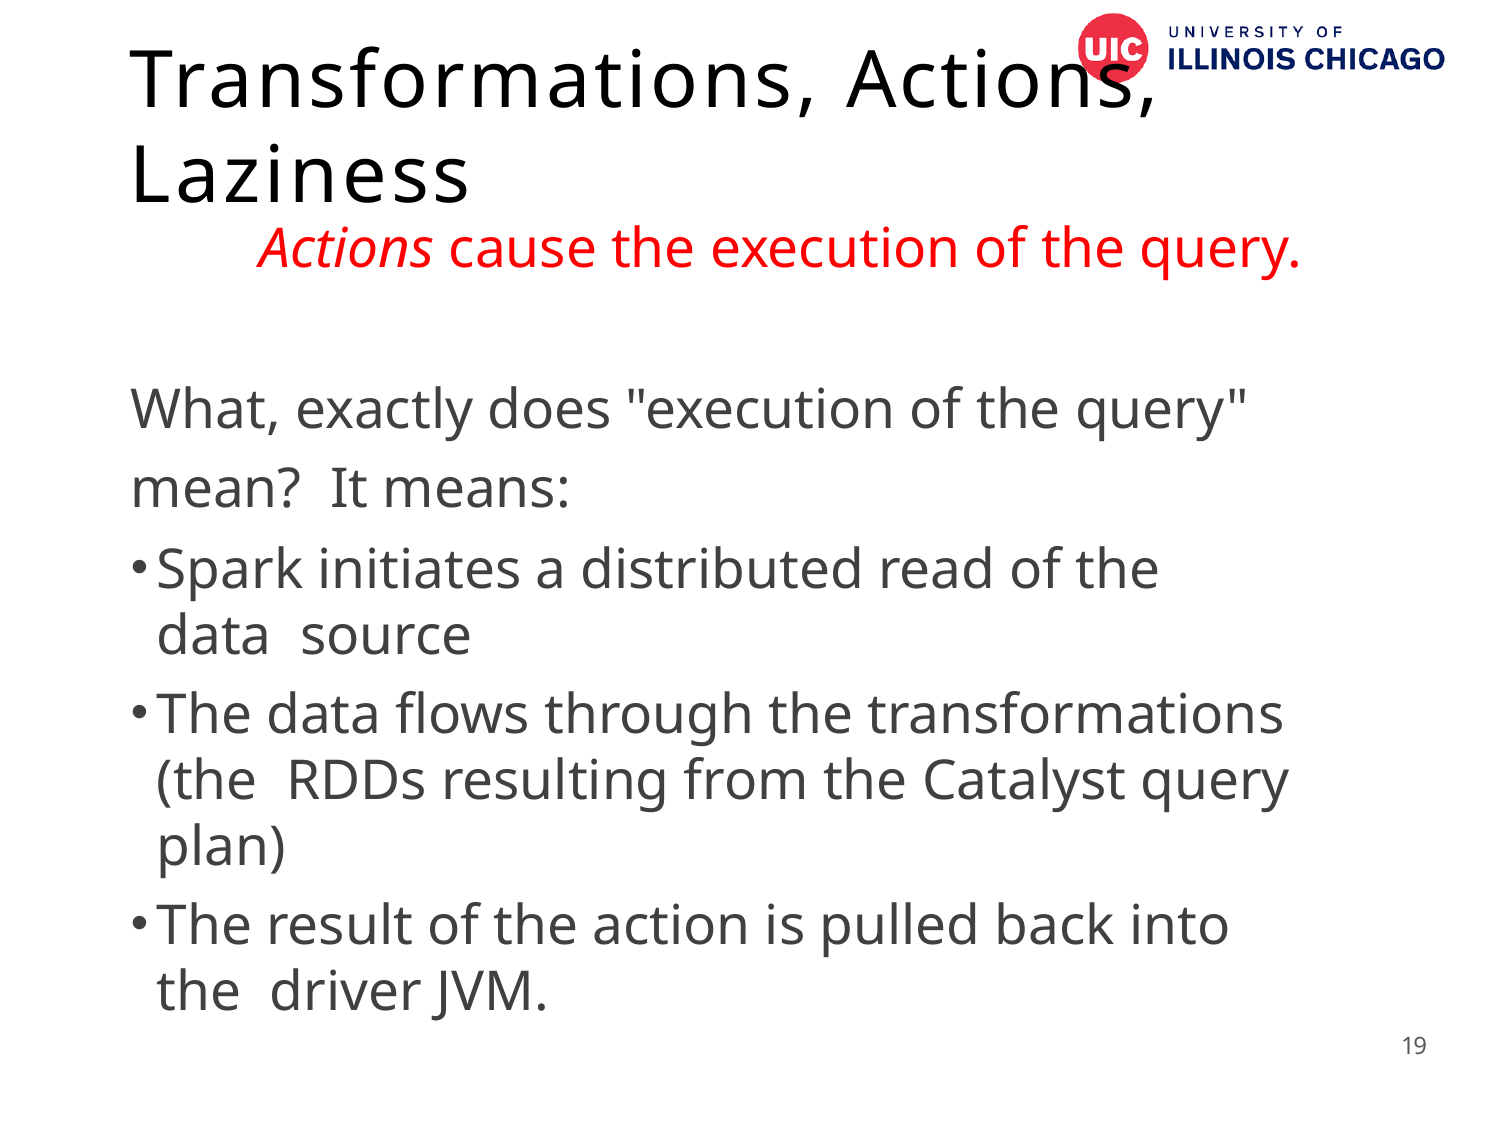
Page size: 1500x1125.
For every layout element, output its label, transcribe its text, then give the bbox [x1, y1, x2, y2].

text_box 19 [1397, 1029, 1428, 1063]
picture [1076, 11, 1448, 86]
title Transformations, Actions, Laziness [127, 26, 1368, 219]
text_box Actions cause the execution of the query. What, exactly does "execution of the query" mean? It means: Spark initiates a distributed read of the data source The data flows through the transformations (the RDDs resulting from the Catalyst query plan) The result of the action is pulled back into the driver JVM. [129, 210, 1369, 1022]
